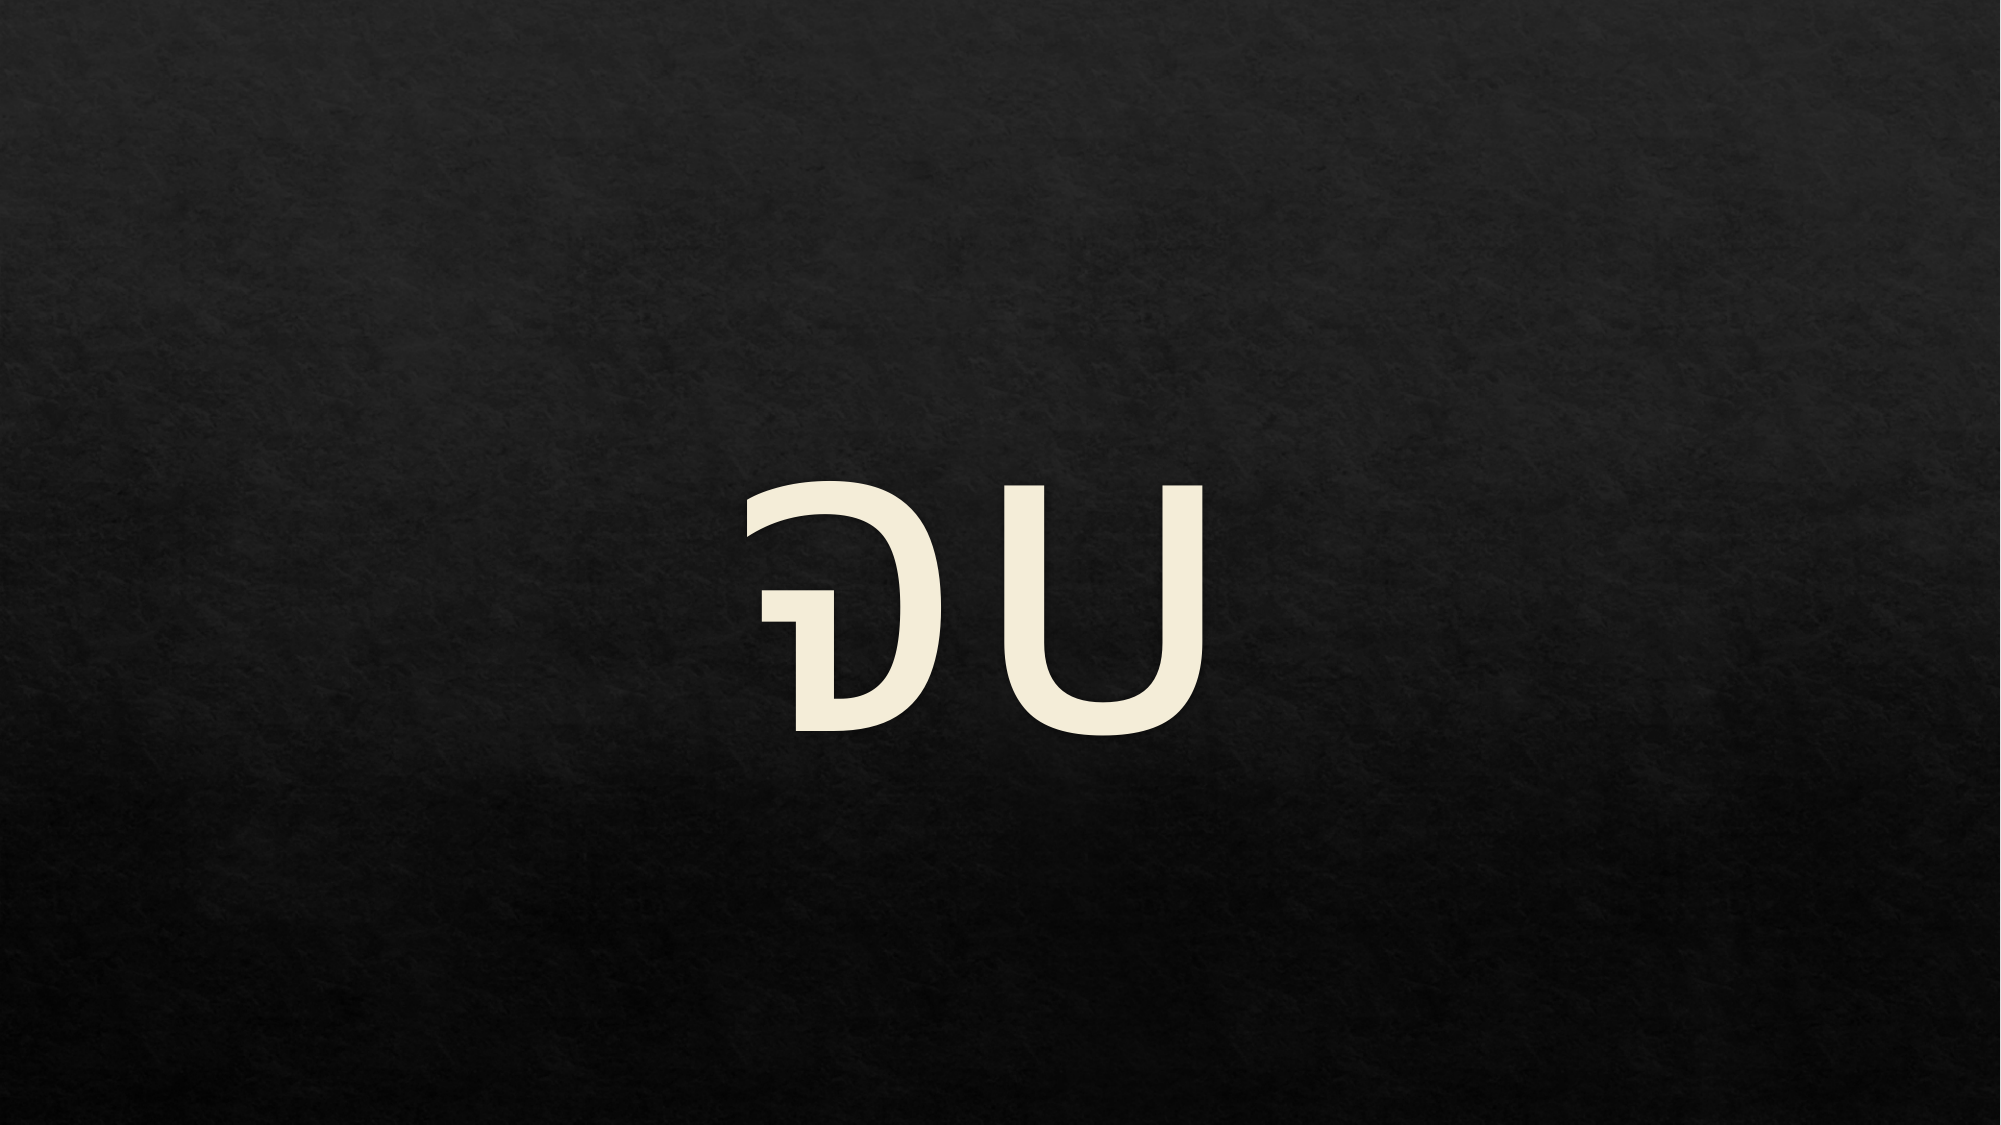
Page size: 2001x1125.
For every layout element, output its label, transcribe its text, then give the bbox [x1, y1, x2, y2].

list จบ [132, 221, 1832, 832]
